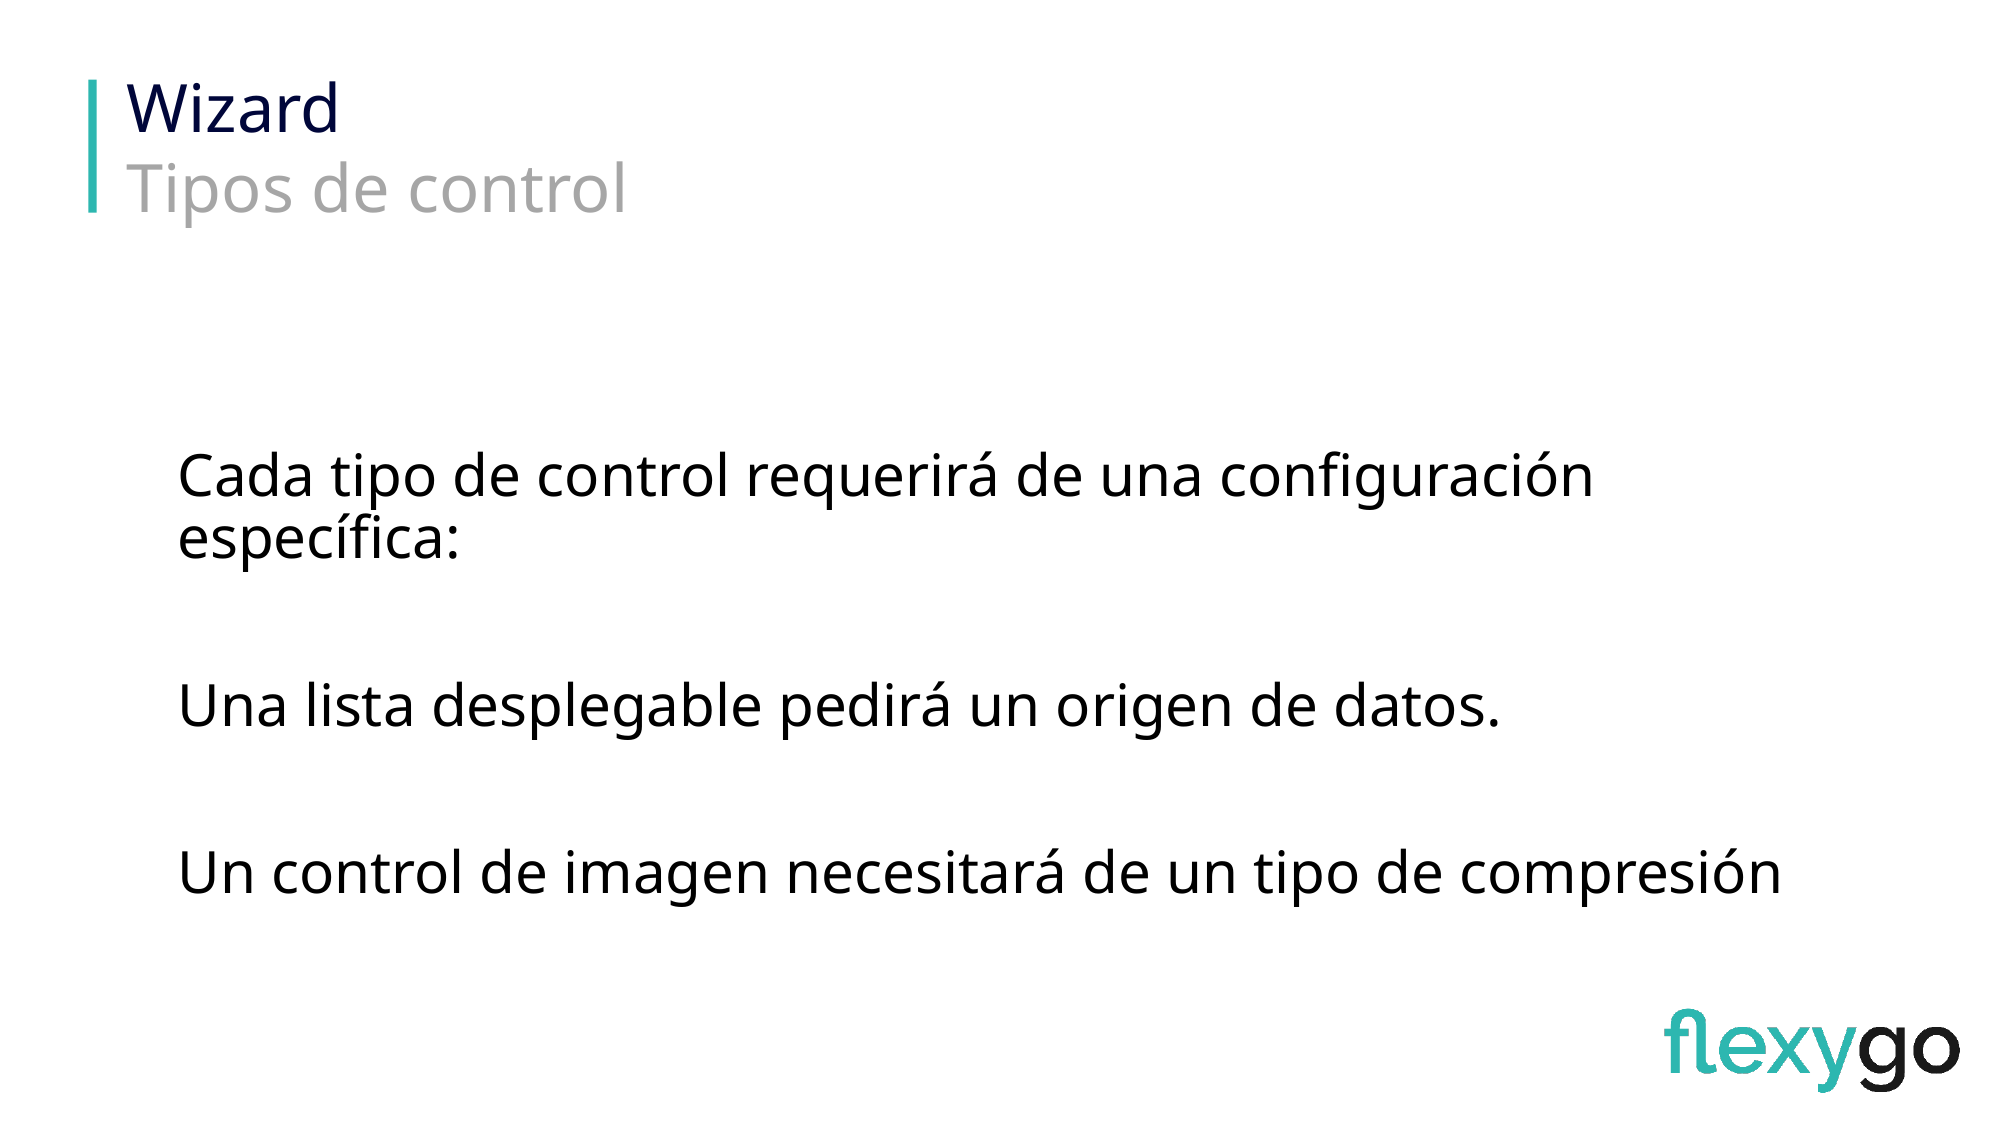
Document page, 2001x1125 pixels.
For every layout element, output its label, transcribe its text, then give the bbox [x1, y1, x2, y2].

text_box [87, 79, 98, 214]
text_box Cada tipo de control requerirá de una configuración específica: Una lista desplegable pedirá un origen de datos. Un control de imagen necesitará de un tipo de compresión [162, 438, 1889, 954]
text_box Wizard Tipos de control [111, 58, 1343, 314]
picture [1656, 997, 1969, 1098]
